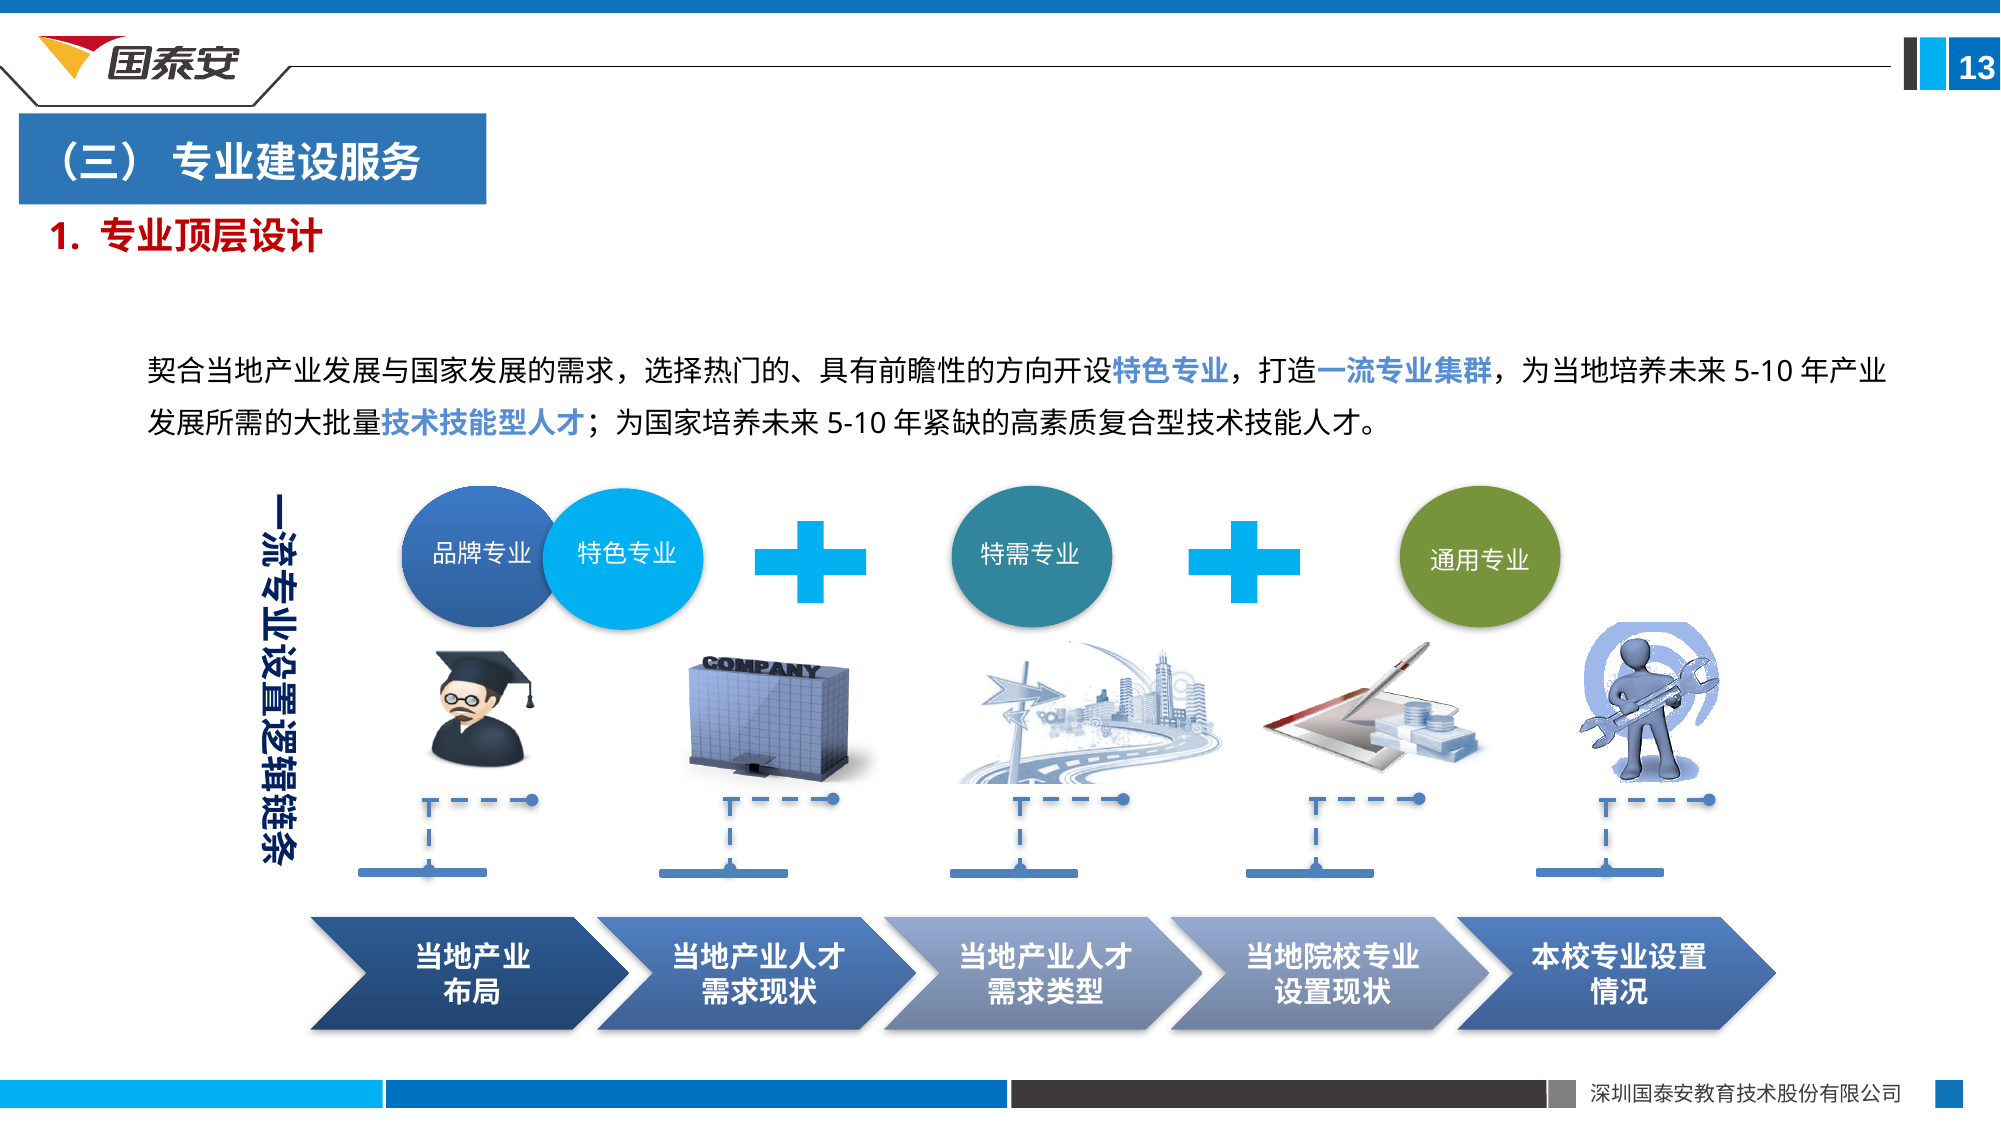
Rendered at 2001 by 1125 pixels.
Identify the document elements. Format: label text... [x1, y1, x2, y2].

text_box 1. 专业顶层设计 [33, 205, 340, 265]
text_box 契合当地产业发展与国家发展的需求，选择热门的、具有前瞻性的方向开设特色专业，打造一流专业集群，为当地培养未来5-10年产业发展所需的大批量技术技能型人才；为国家培养未来5-10年紧缺的高素质复合型技术技能人才。 [132, 327, 1918, 447]
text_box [18, 113, 487, 205]
text_box 13 [1944, 38, 2000, 94]
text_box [0, 66, 290, 106]
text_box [228, 485, 1777, 1030]
